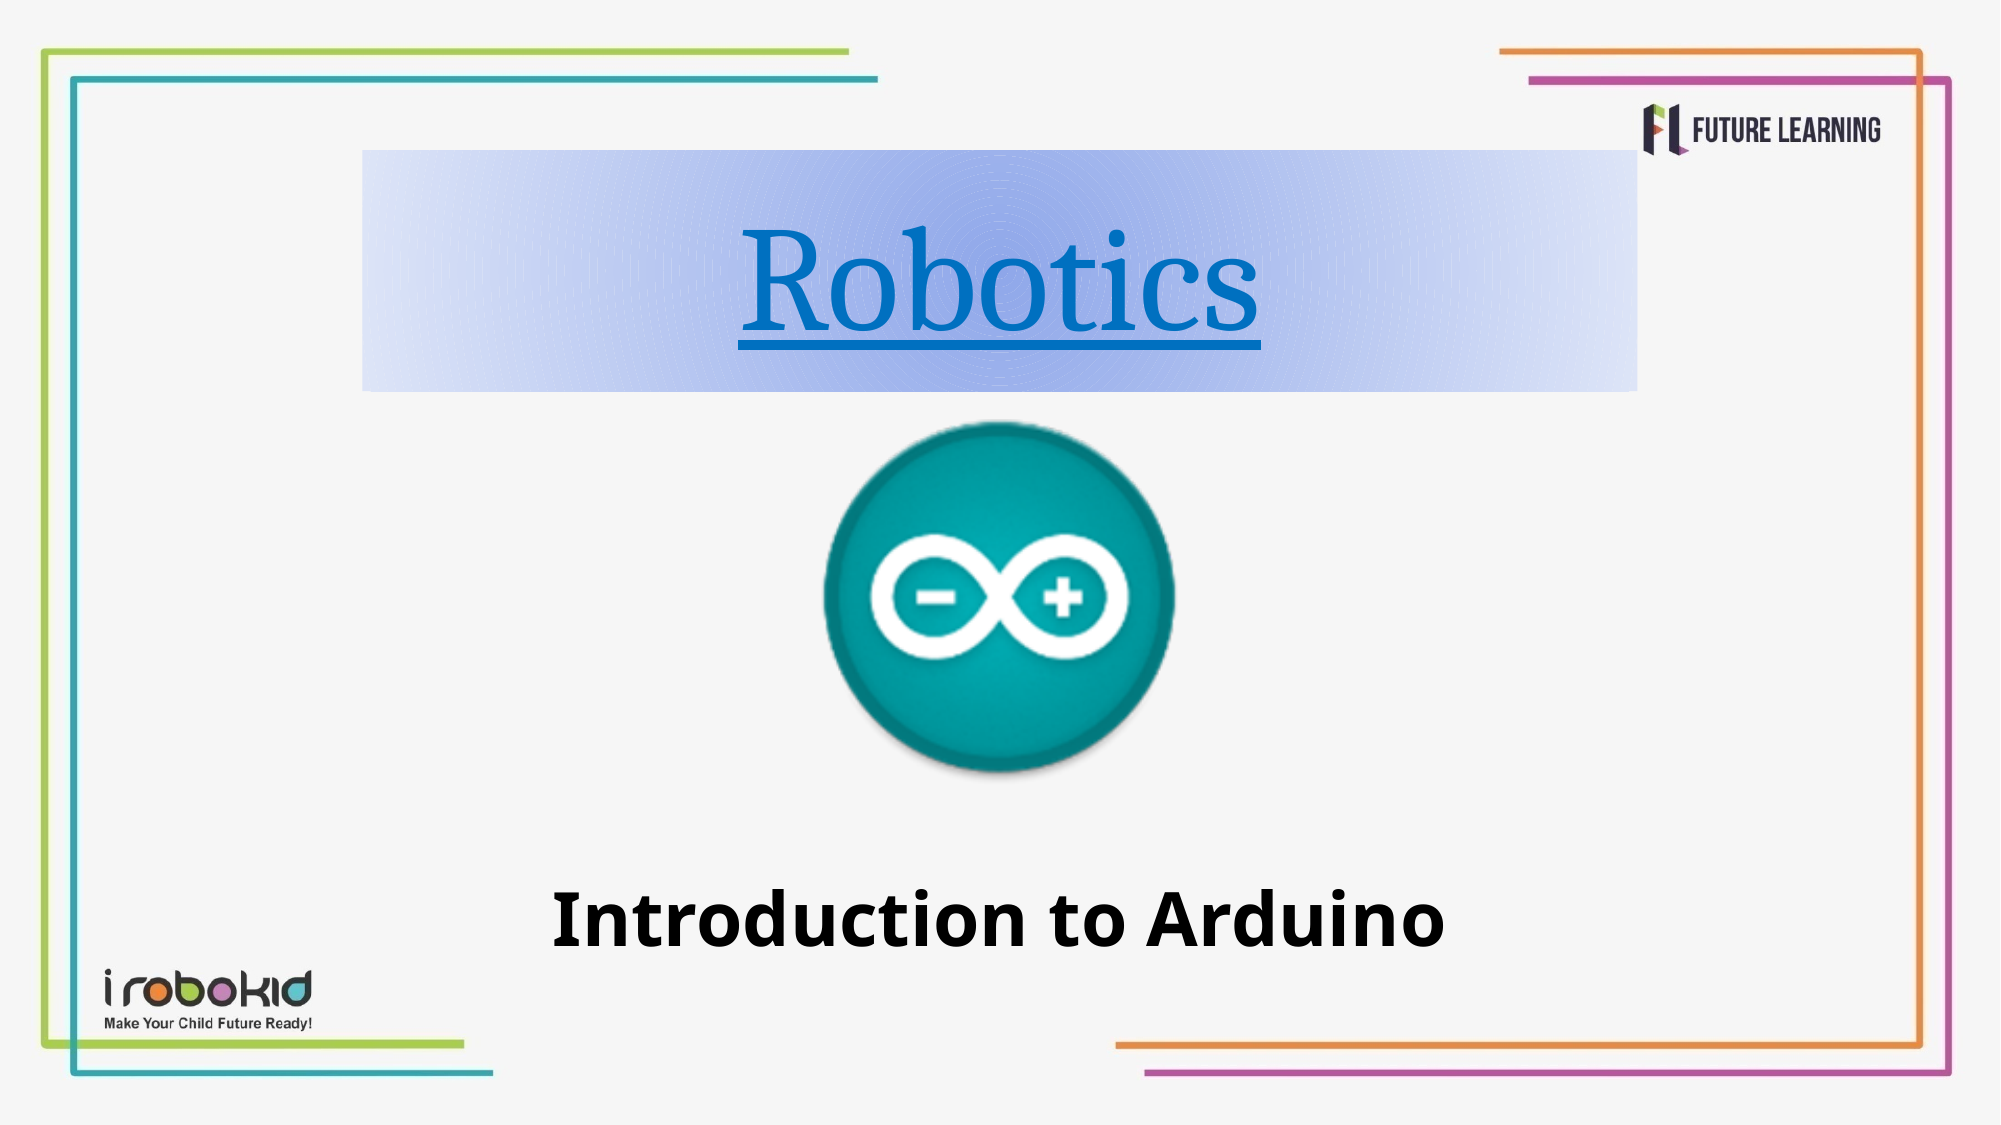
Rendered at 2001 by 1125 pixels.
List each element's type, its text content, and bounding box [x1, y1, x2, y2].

picture [0, 0, 2001, 1125]
text_box Introduction to Arduino [541, 859, 1459, 973]
text_box Robotics [362, 149, 1638, 392]
